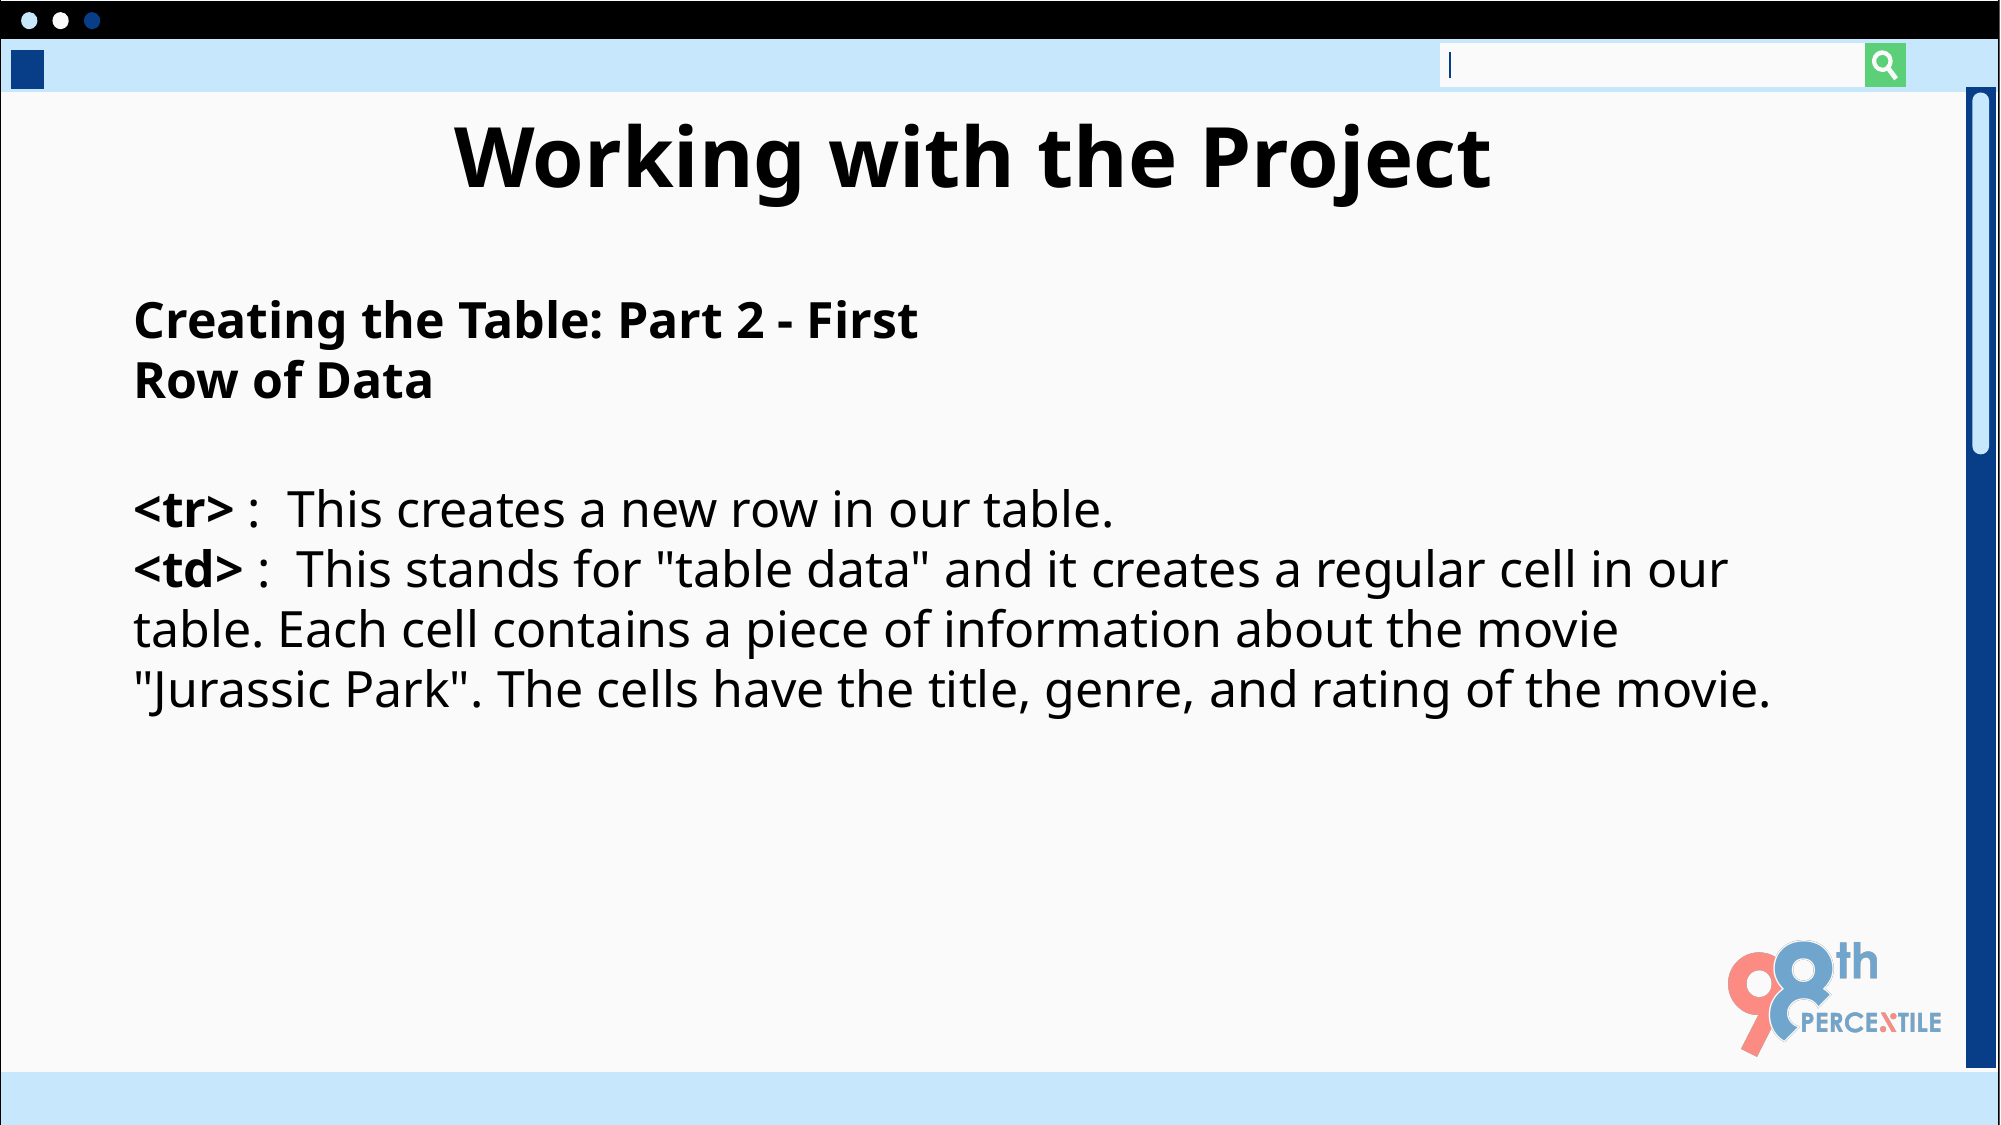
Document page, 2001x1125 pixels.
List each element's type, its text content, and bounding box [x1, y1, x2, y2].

picture [1724, 938, 1944, 1061]
text_box Creating the Table: Part 2 - First Row of Data [118, 281, 1047, 417]
title Working with the Project [35, 88, 1913, 254]
text_box <tr> : This creates a new row in our table. <td> : This stands for "table data" and it creates a regular cell in our table. Each cell contains a piece of information about the movie "Jurassic Park". The cells have the title, genre, and rating of the movie. [118, 469, 1835, 785]
